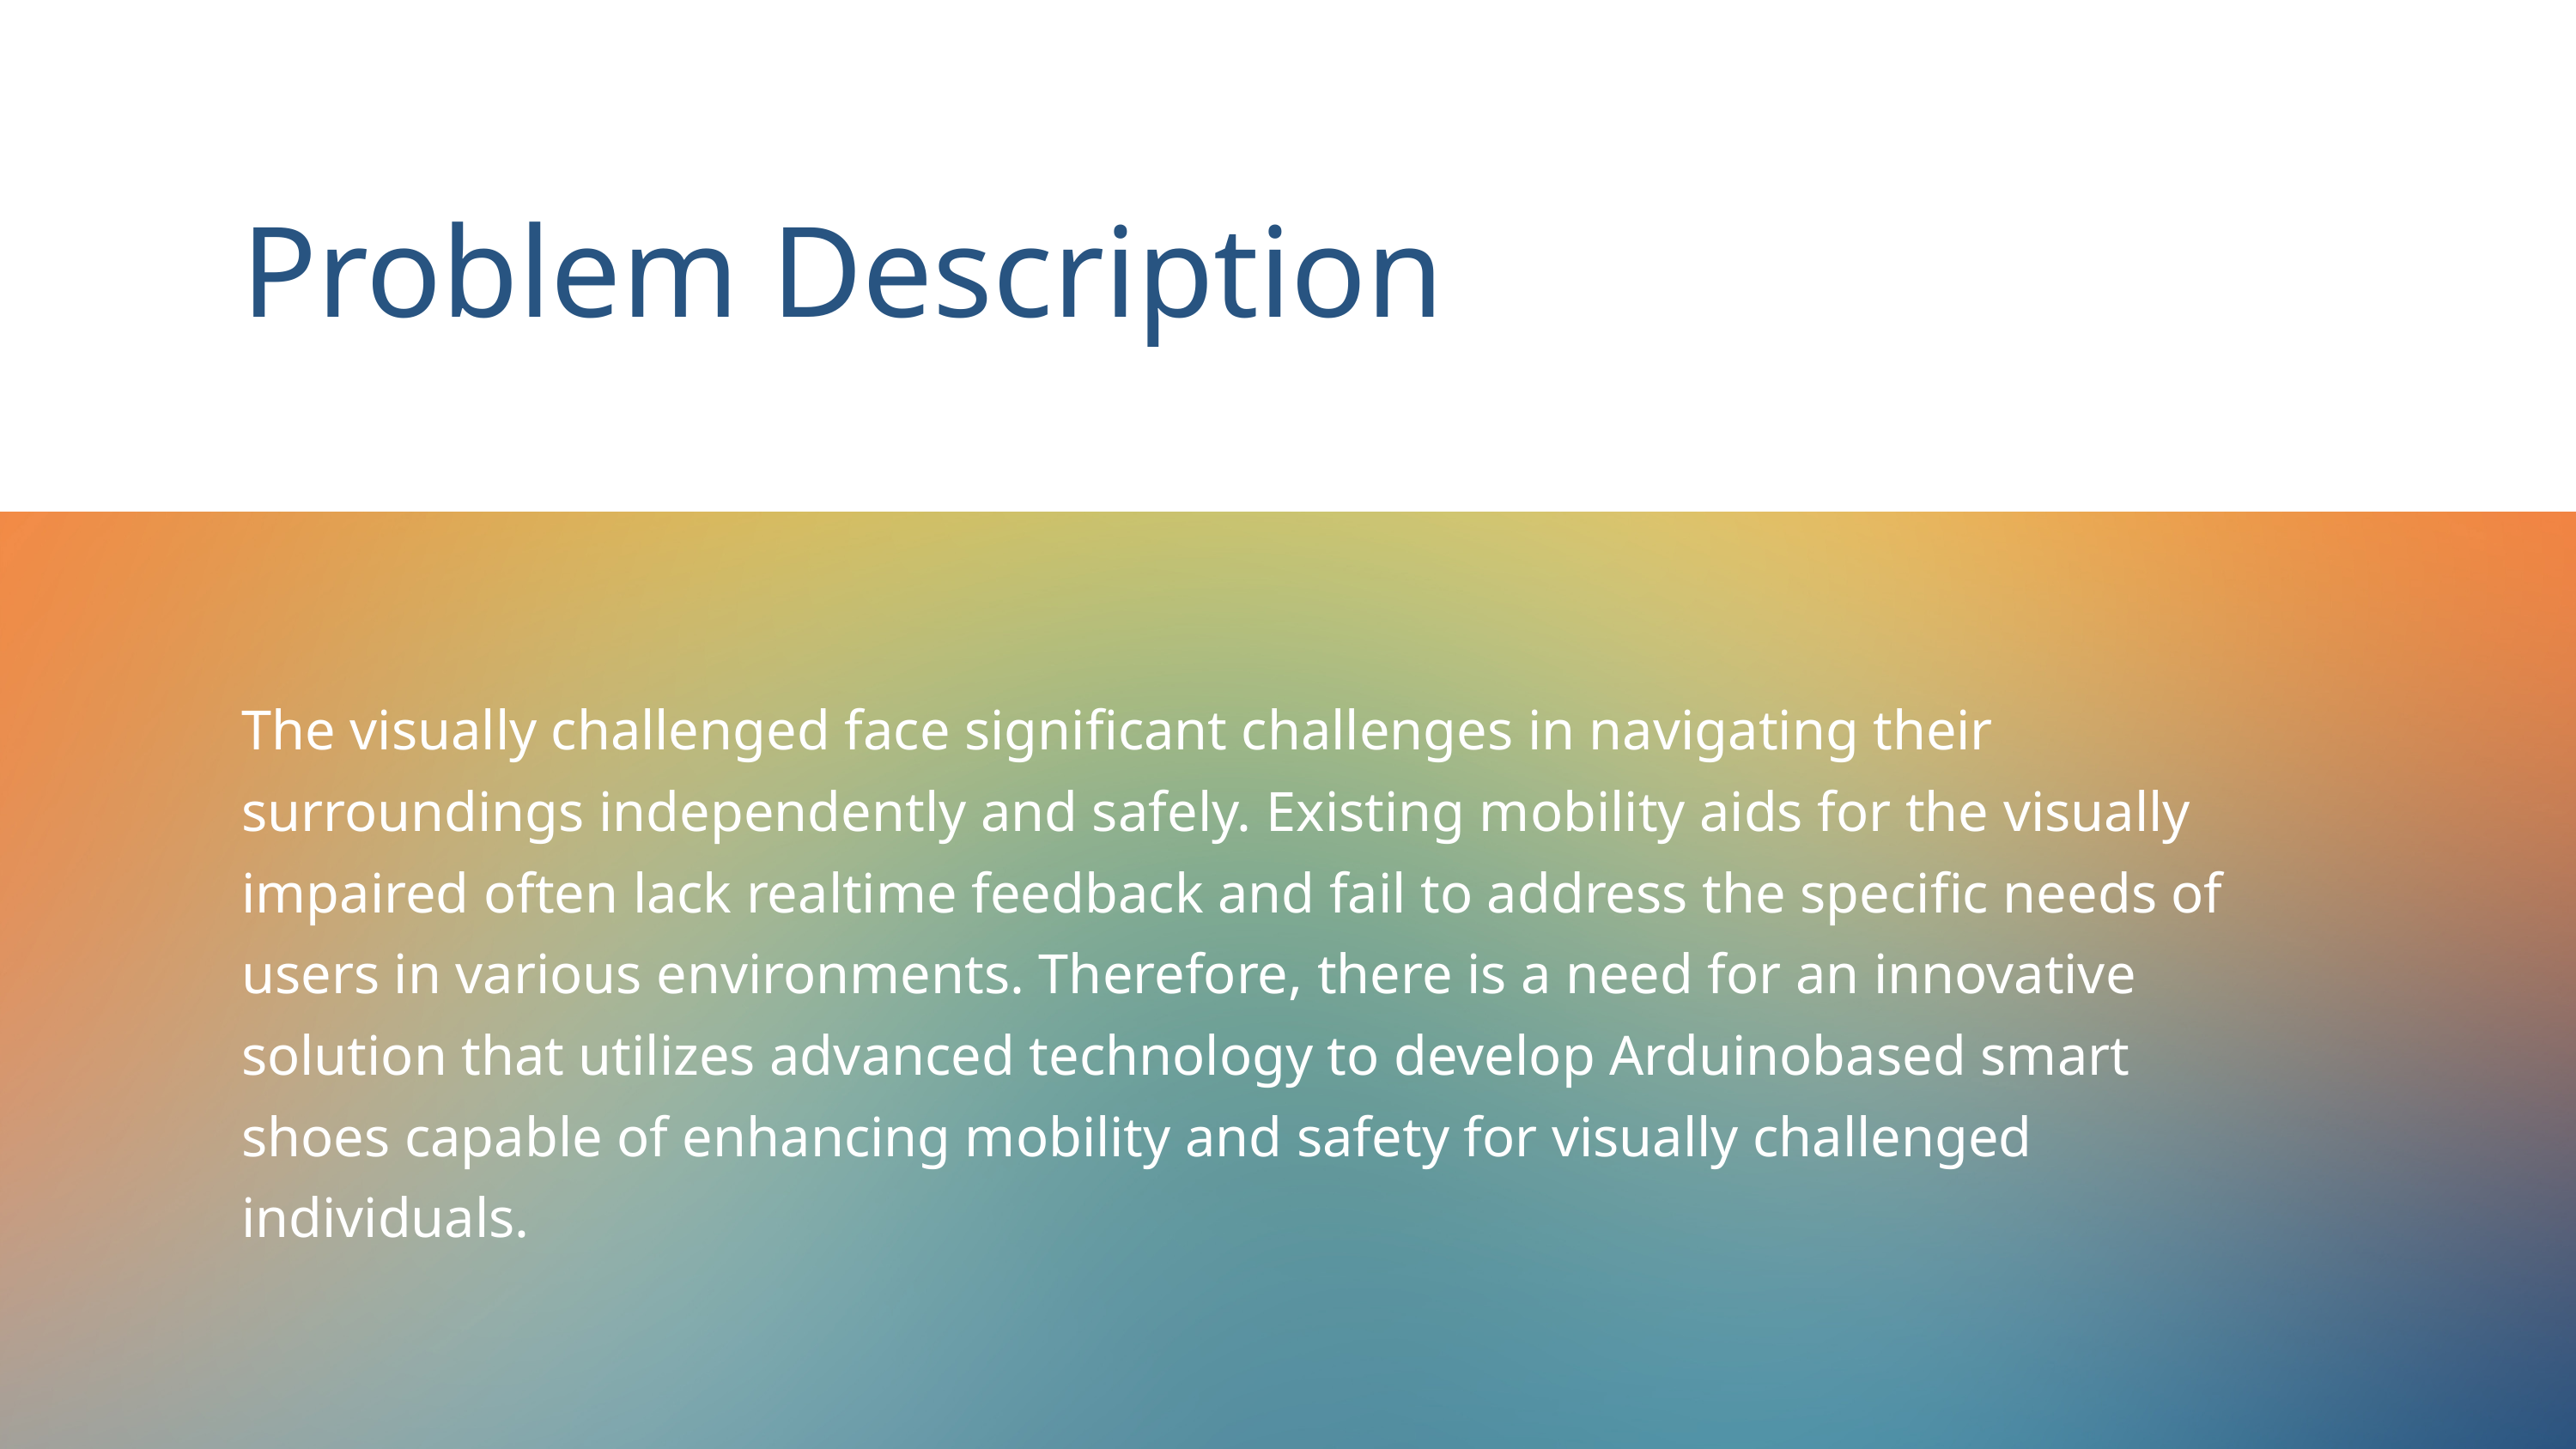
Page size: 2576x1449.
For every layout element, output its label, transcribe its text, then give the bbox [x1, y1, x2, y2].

text_box The visually challenged face significant challenges in navigating their surroundings independently and safely. Existing mobility aids for the visually impaired often lack realtime feedback and fail to address the specific needs of users in various environments. Therefore, there is a need for an innovative solution that utilizes advanced technology to develop Arduinobased smart shoes capable of enhancing mobility and safety for visually challenged individuals. [241, 679, 2280, 1249]
text_box [0, 512, 2576, 1449]
text_box Problem Description [241, 192, 1879, 343]
